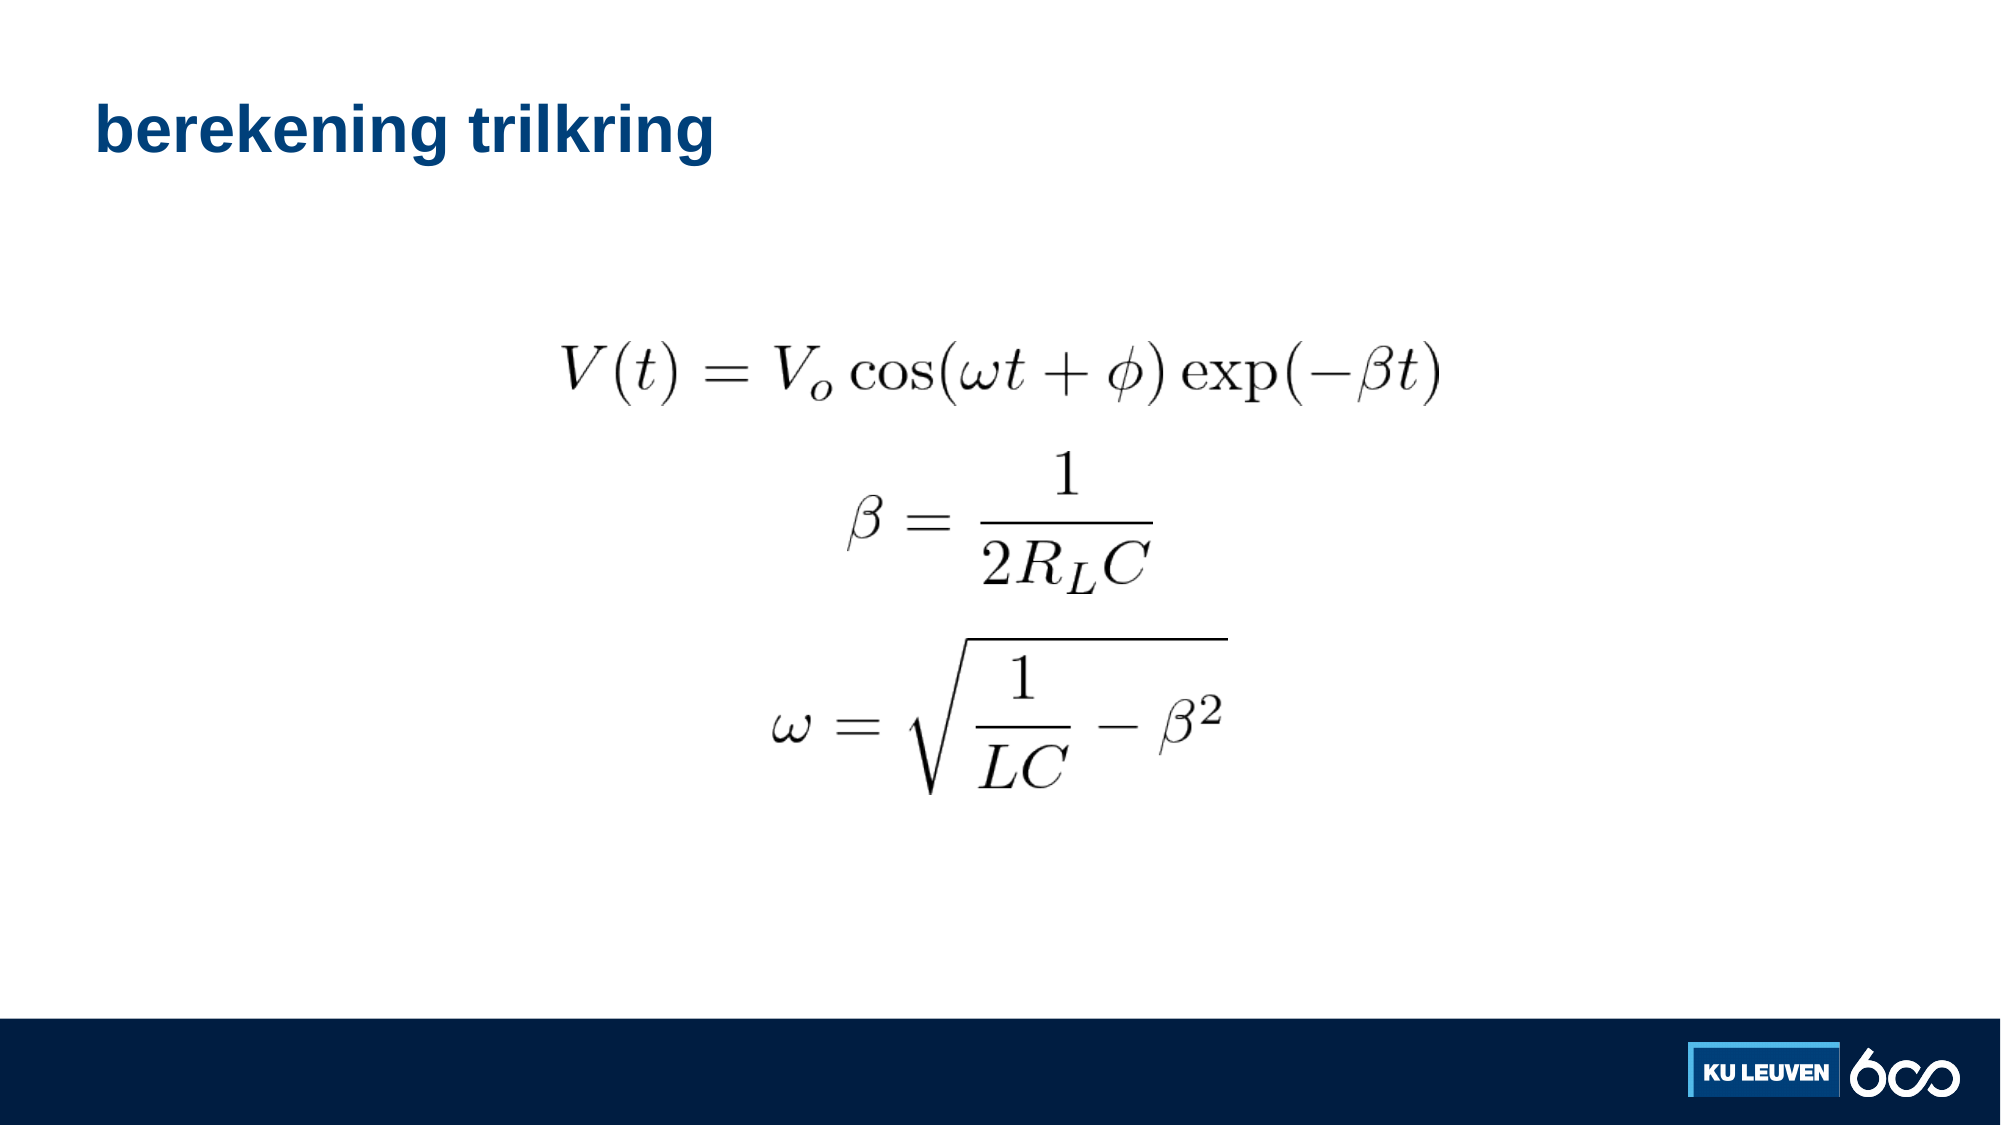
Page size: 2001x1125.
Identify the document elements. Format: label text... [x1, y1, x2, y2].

picture [847, 450, 1153, 594]
picture [1688, 1042, 1960, 1097]
picture [561, 341, 1439, 407]
title berekening trilkring [94, 94, 1906, 202]
picture [772, 638, 1228, 795]
